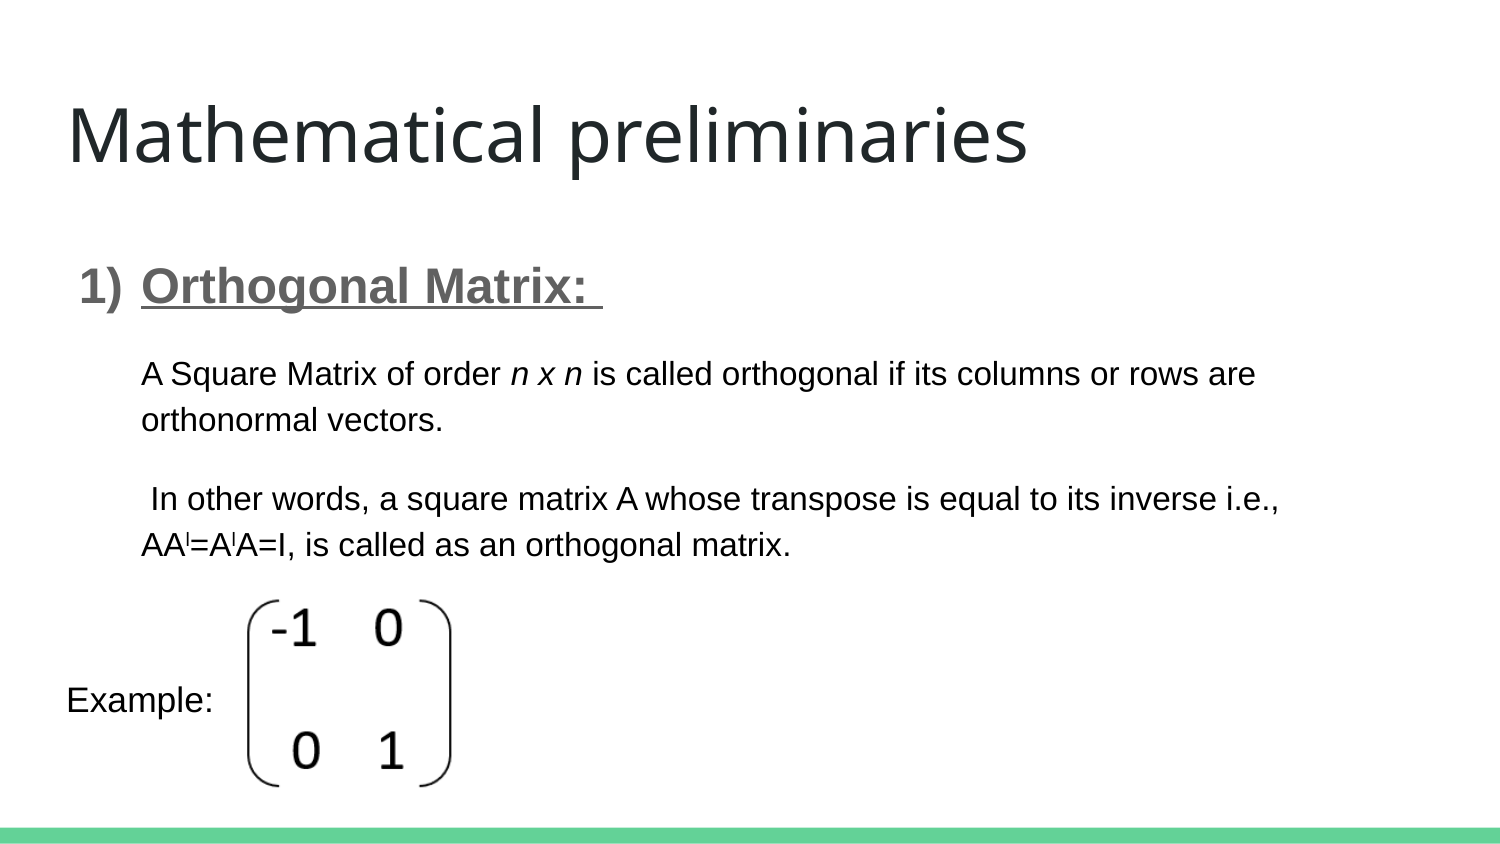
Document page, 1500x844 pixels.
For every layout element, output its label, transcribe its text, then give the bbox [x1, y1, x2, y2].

picture [220, 562, 491, 810]
title Mathematical preliminaries [51, 72, 1449, 167]
list Orthogonal Matrix: A Square Matrix of order n x n is called orthogonal if its columns or rows are orthonormal vectors. In other words, a square matrix A whose transpose is equal to its inverse i.e., AAl=AlA=I, is called as an orthogonal matrix. Example: [51, 229, 1449, 823]
